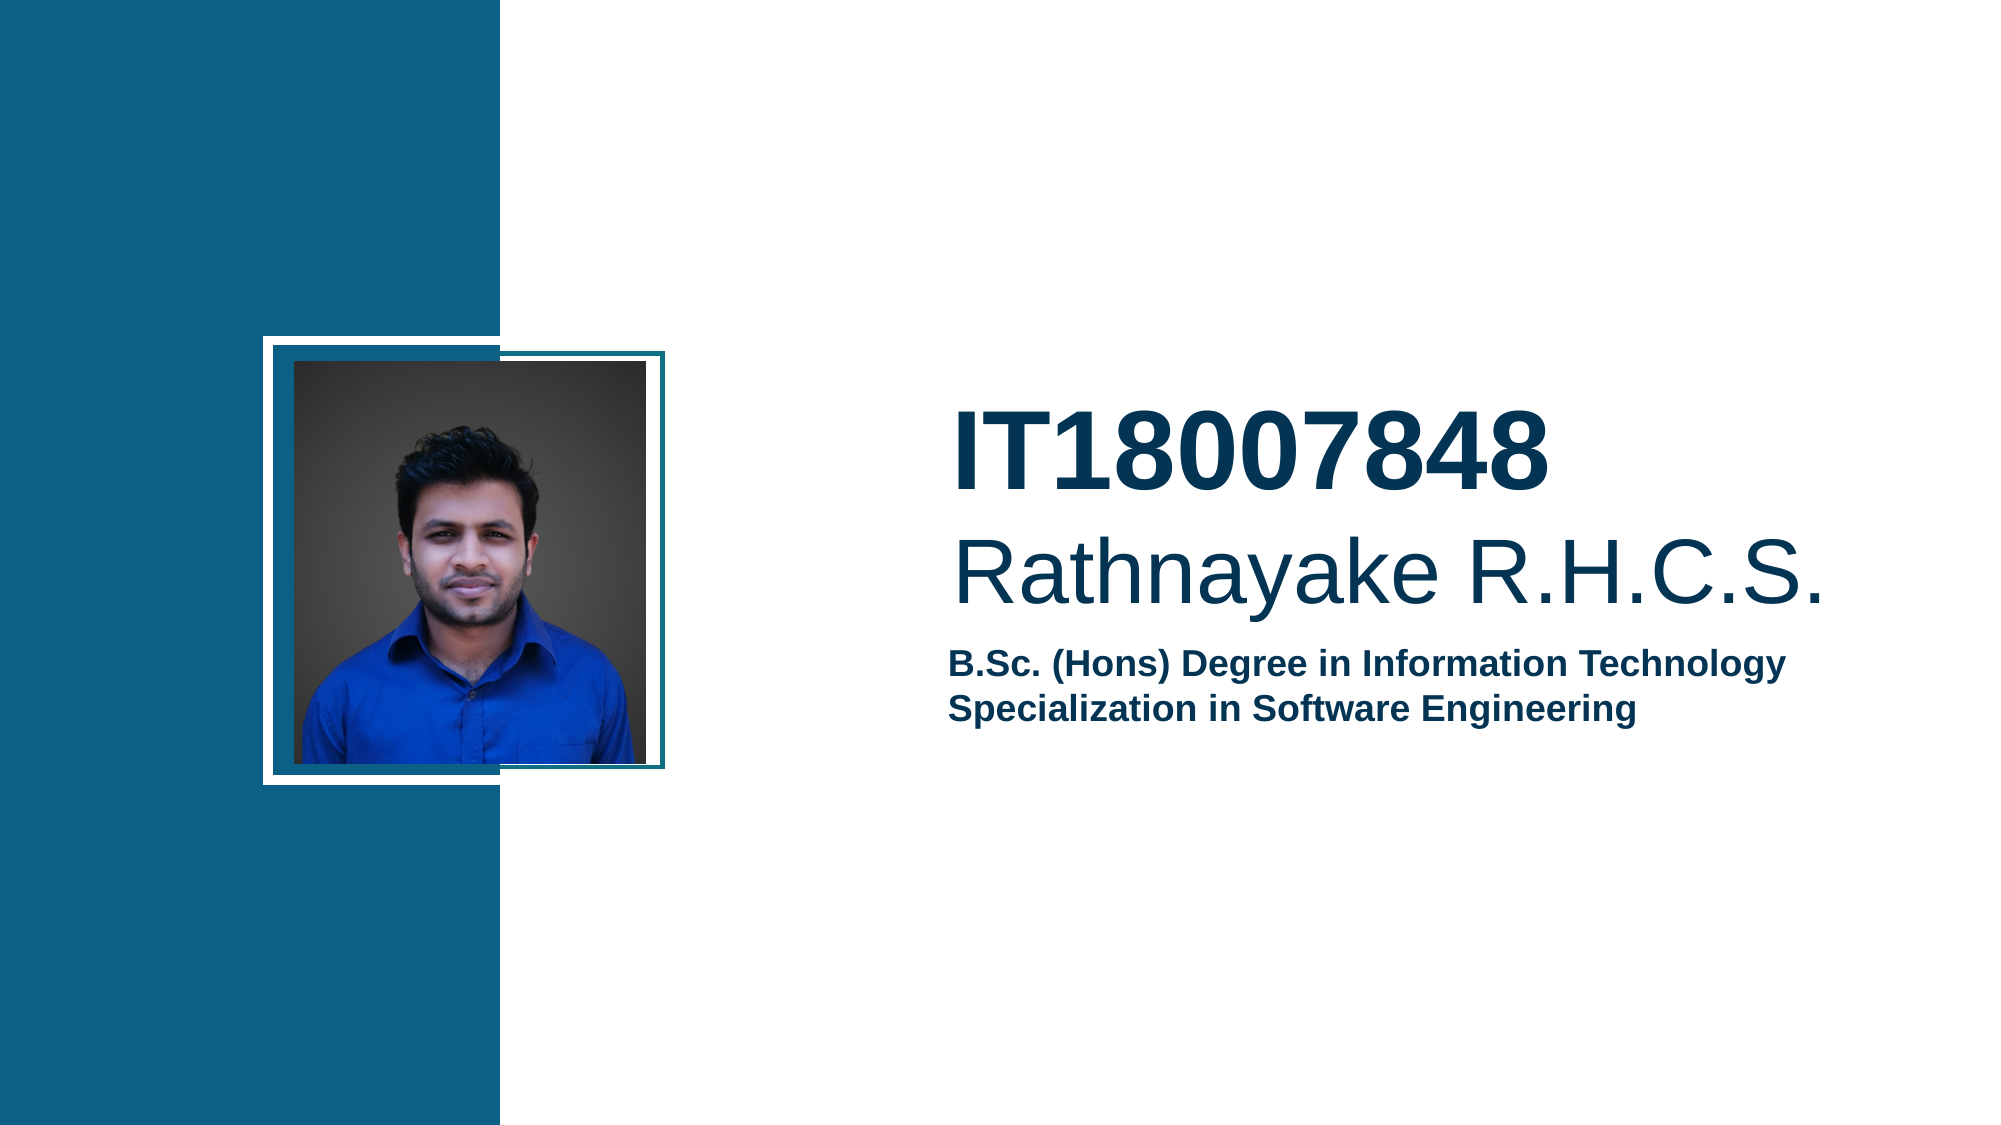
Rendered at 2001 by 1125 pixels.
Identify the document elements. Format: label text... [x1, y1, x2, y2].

text_box Rathnayake R.H.C.S. [937, 504, 1845, 740]
text_box IT18007848 [936, 370, 1567, 520]
picture [294, 361, 646, 764]
text_box B.Sc. (Hons) Degree in Information Technology Specialization in Software Engineering [933, 631, 1806, 736]
